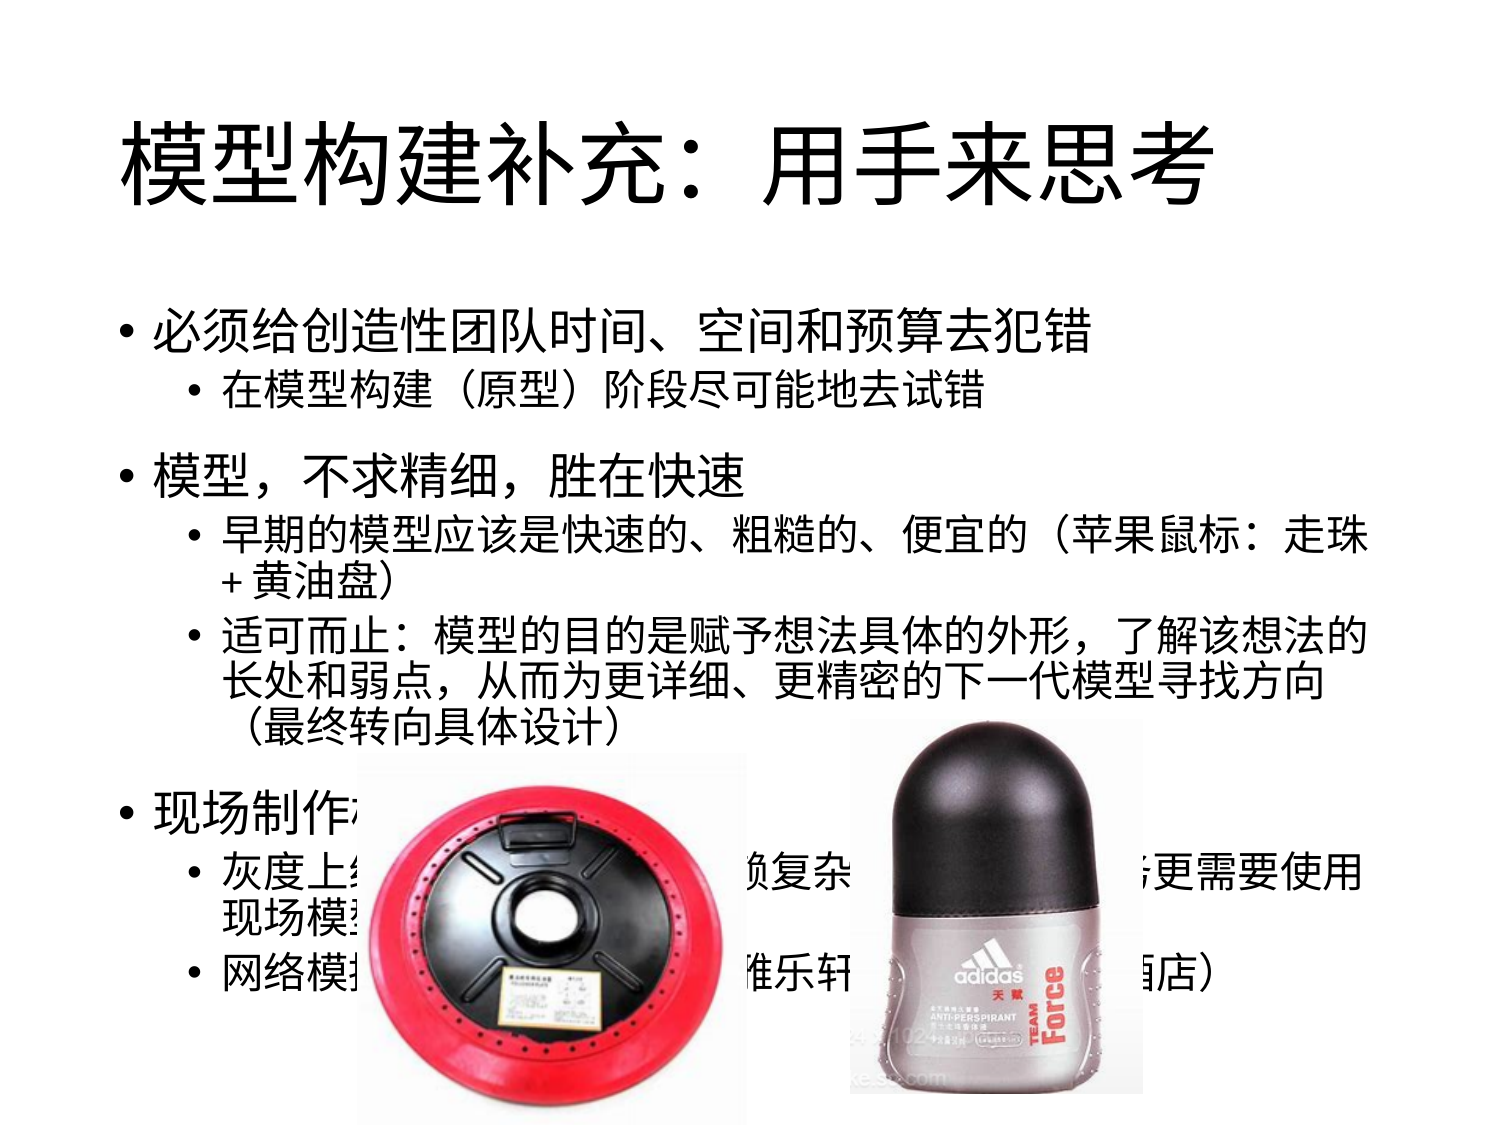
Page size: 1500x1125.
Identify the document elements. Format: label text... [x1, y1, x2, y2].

picture [850, 719, 1143, 1095]
picture [357, 753, 747, 1125]
list 必须给创造性团队时间、空间和预算去犯错 在模型构建（原型）阶段尽可能地去试错 模型，不求精细，胜在快速 早期的模型应该是快速的、粗糙的、便宜的（苹果鼠标：走珠+黄油盘） 适可而止：模型的目的是赋予想法具体的外形，了解该想法的长处和弱点，从而为更详细、更精密的下一代模型寻找方向（最终转向具体设计） 现场制作模型 灰度上线、A/B与内测；依赖复杂社会互动的服务更需要使用现场模型 网络模拟空间（喜达屋酒店雅乐轩品牌下的虚拟酒店） [103, 299, 1397, 1014]
title 模型构建补充：用手来思考 [103, 59, 1397, 278]
